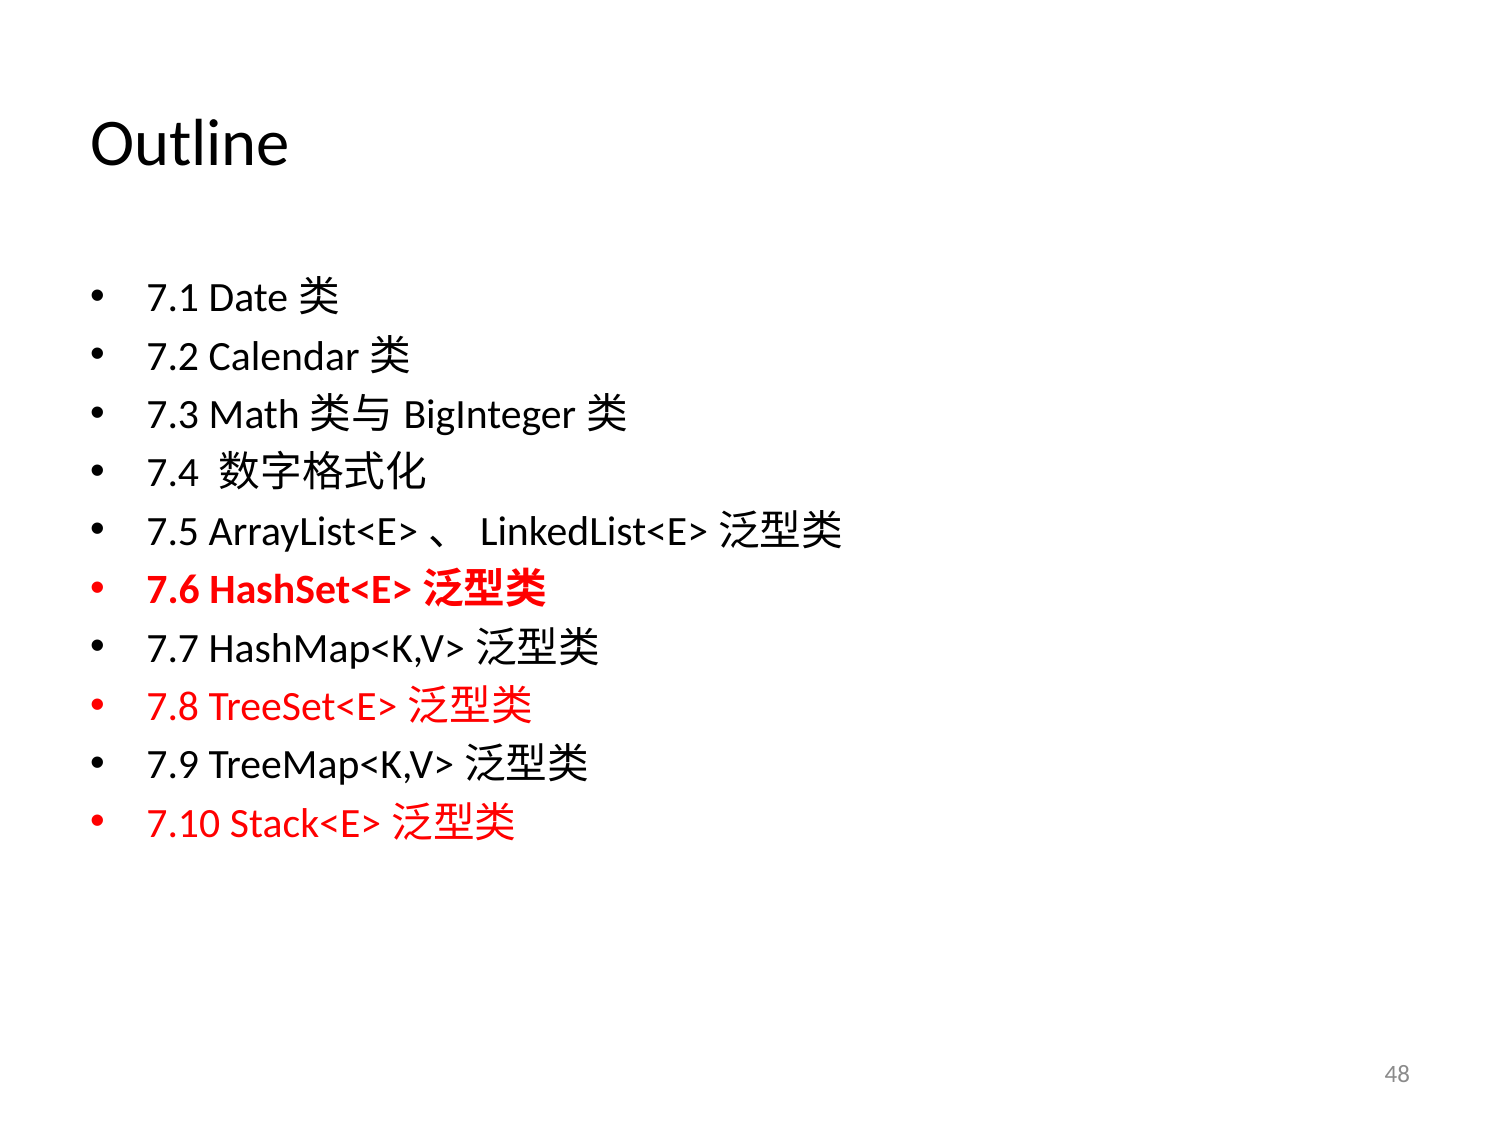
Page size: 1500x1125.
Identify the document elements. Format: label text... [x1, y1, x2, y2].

list 7.1 Date类 7.2 Calendar类 7.3 Math类与BigInteger类 7.4 数字格式化 7.5 ArrayList<E>、LinkedList<E>泛型类 7.6 HashSet<E>泛型类 7.7 HashMap<K,V>泛型类 7.8 TreeSet<E>泛型类 7.9 TreeMap<K,V>泛型类 7.10 Stack<E>泛型类 [75, 262, 1425, 1005]
slide_number 48 [1074, 1042, 1425, 1103]
title Outline [75, 45, 1425, 233]
